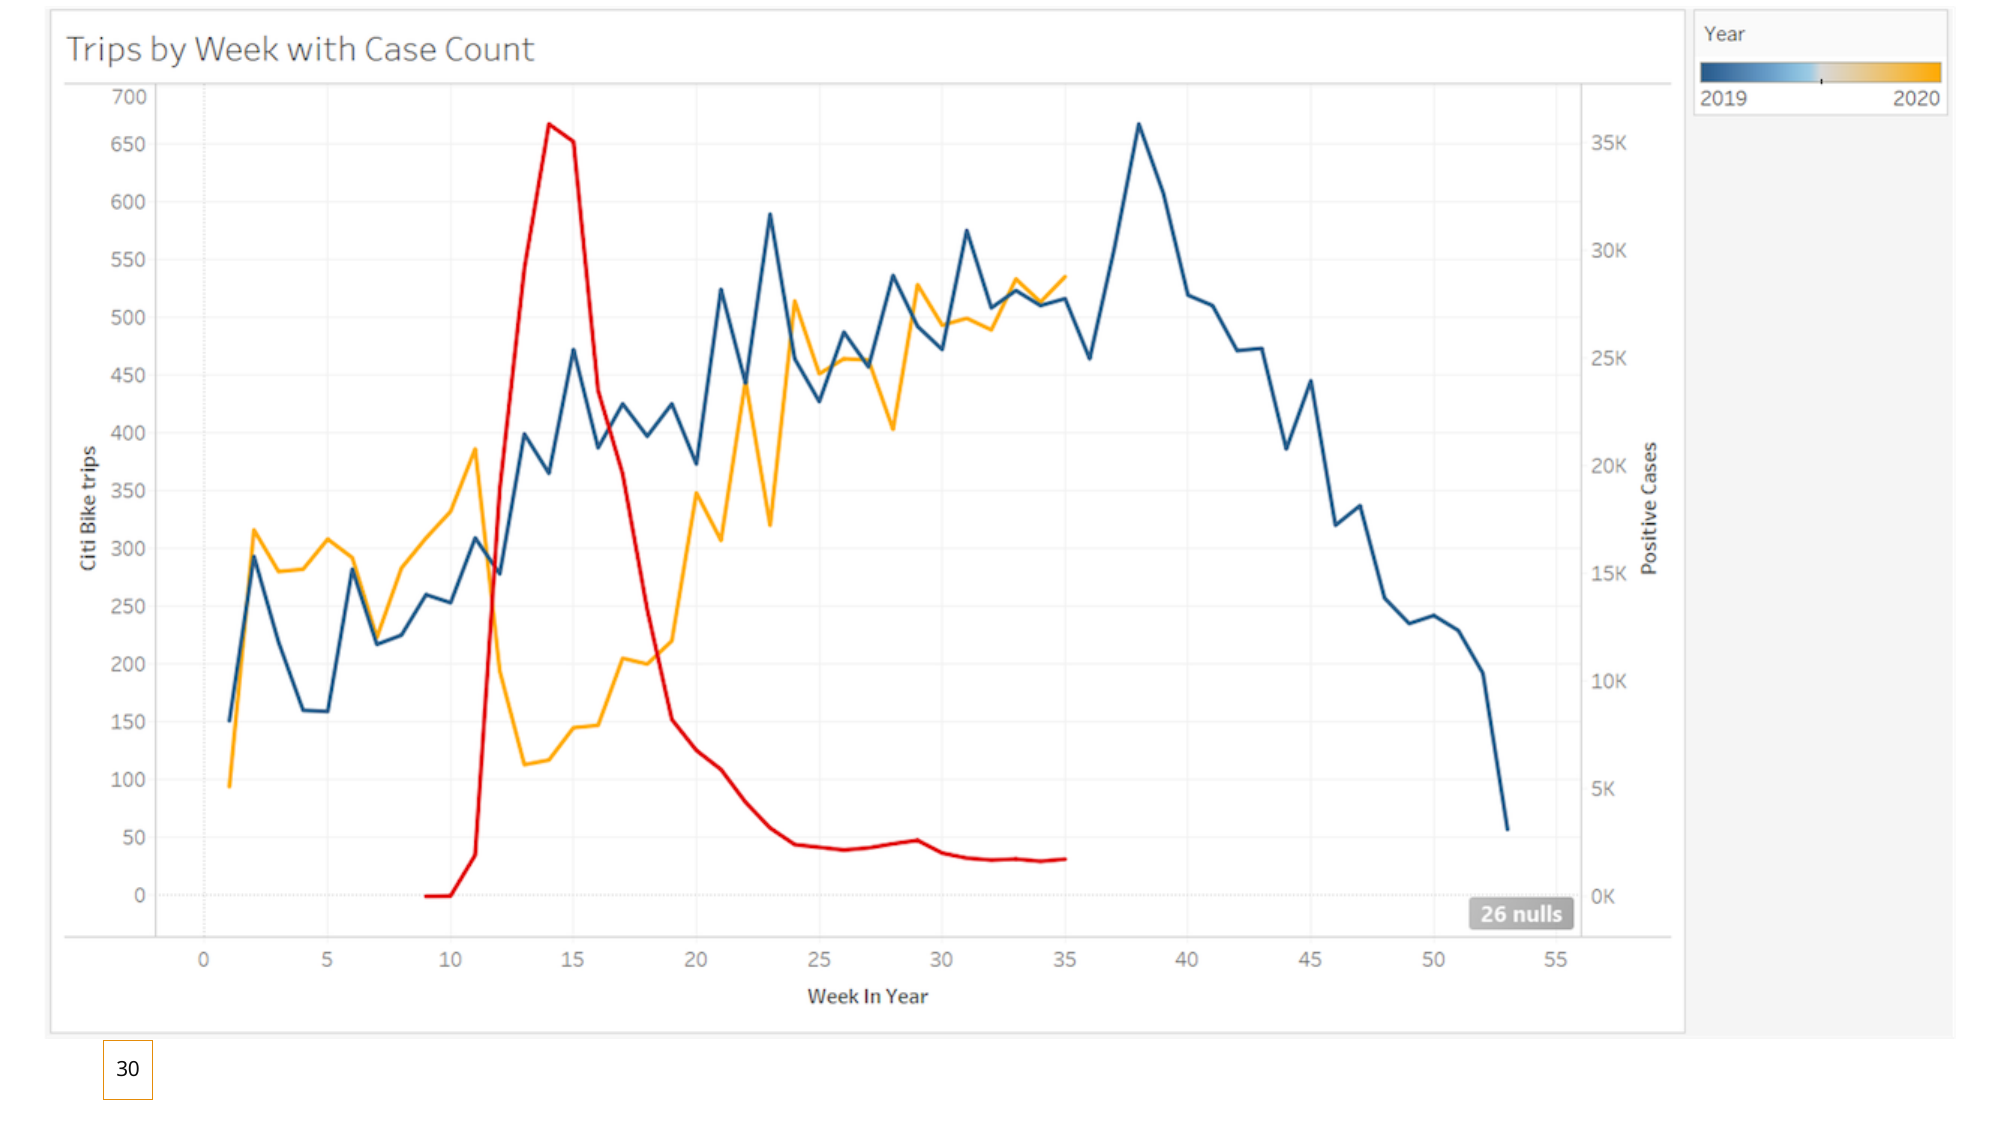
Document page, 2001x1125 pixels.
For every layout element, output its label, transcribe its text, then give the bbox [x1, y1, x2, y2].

slide_number 30 [103, 1049, 153, 1100]
picture [44, 6, 1956, 1040]
